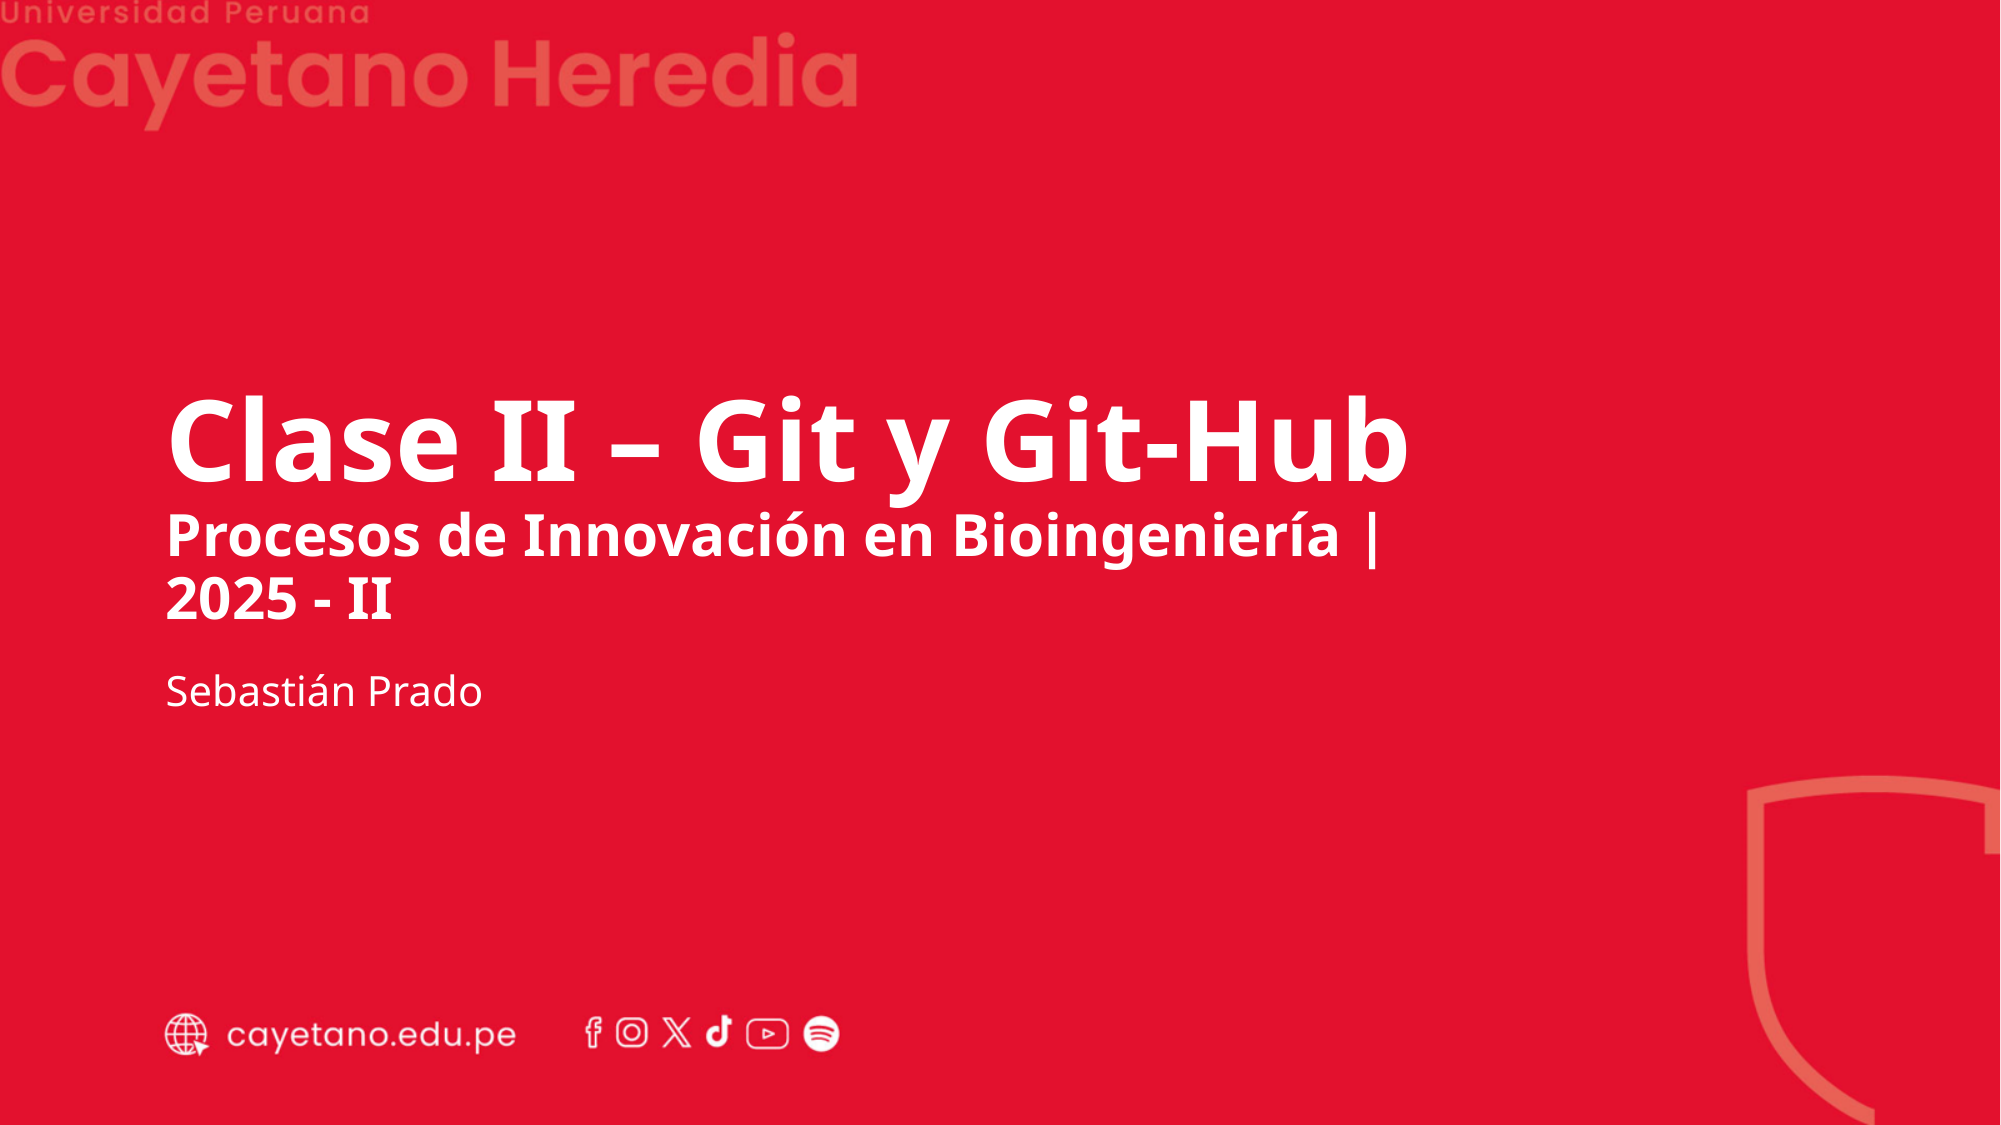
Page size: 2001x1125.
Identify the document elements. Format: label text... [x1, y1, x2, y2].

picture [0, 0, 2001, 1125]
title Clase II – Git y Git-Hub Procesos de Innovación en Bioingeniería | 2025 - II [150, 333, 1513, 684]
list Sebastián Prado [150, 663, 1251, 745]
